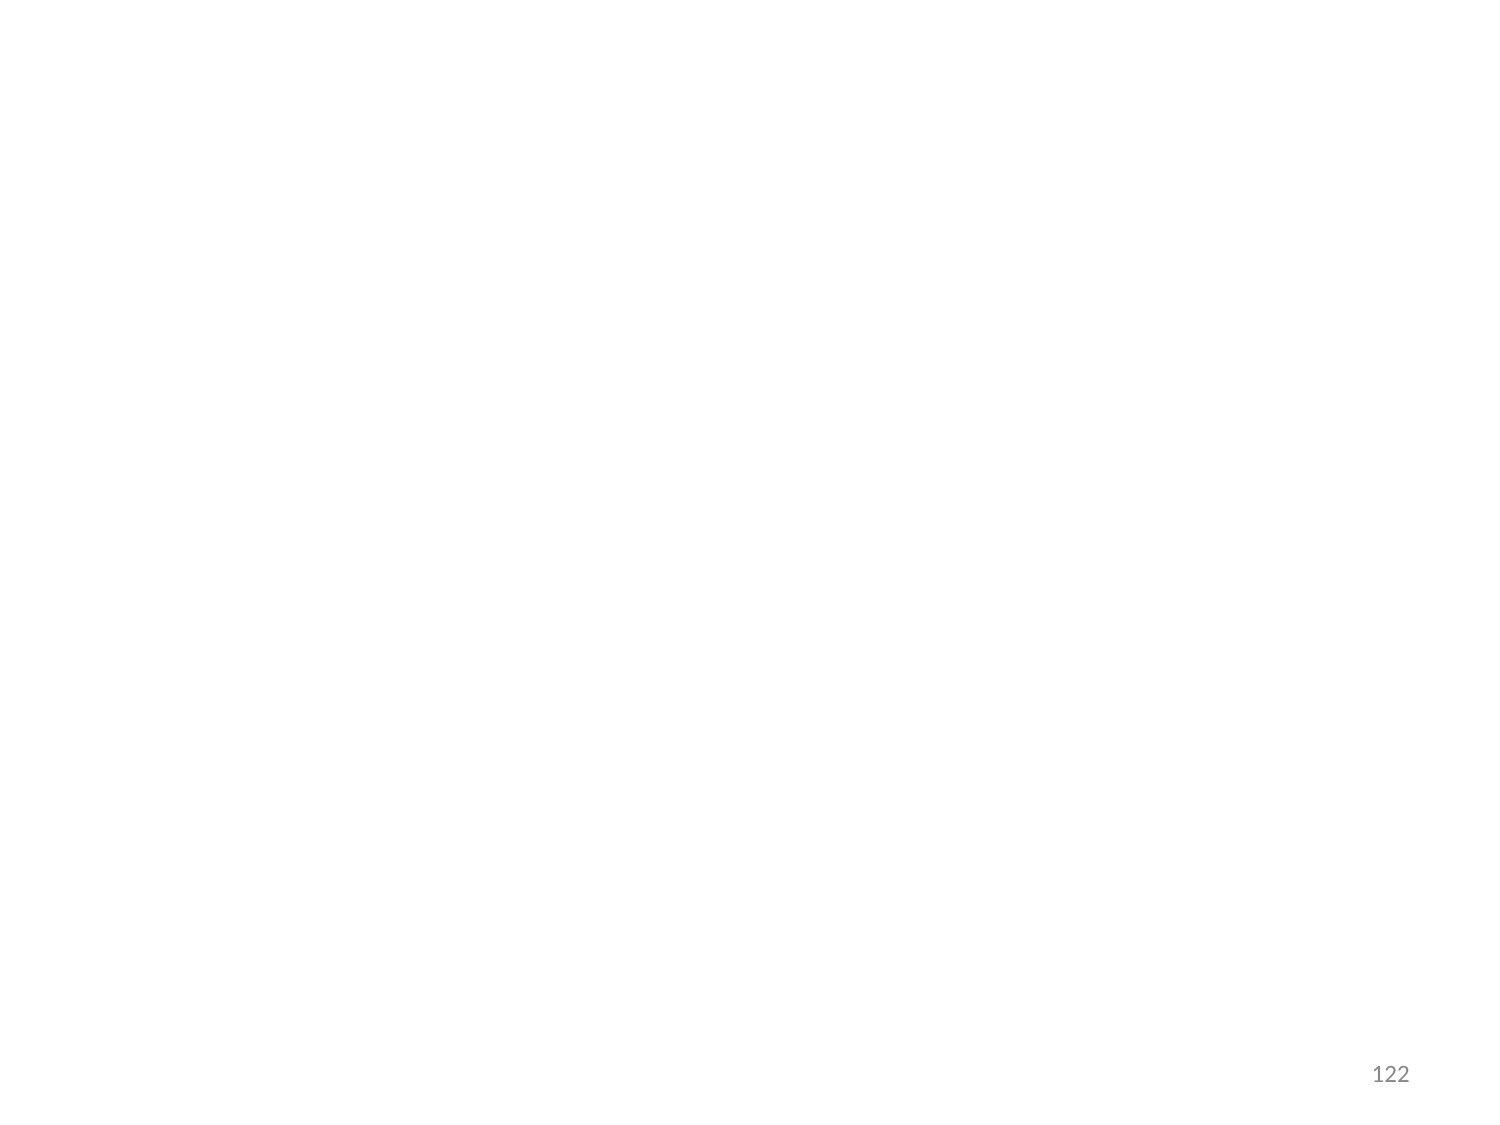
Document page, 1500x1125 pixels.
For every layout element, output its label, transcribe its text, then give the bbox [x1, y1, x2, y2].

slide_number 122 [1074, 1042, 1425, 1103]
